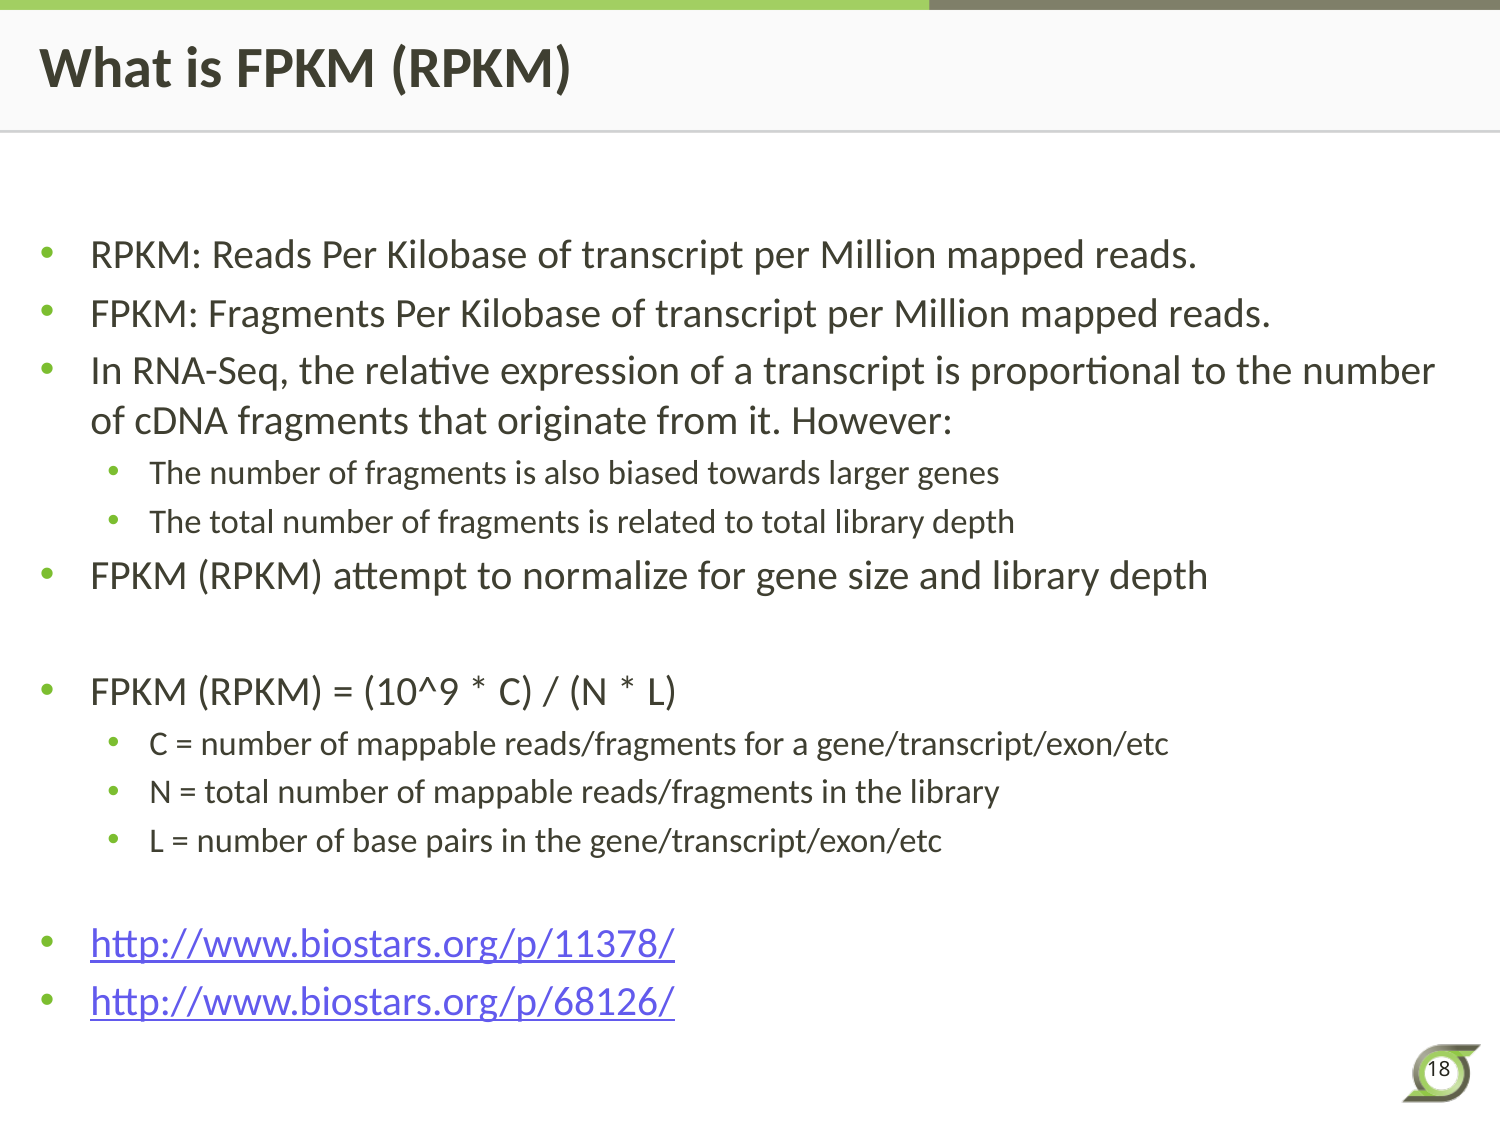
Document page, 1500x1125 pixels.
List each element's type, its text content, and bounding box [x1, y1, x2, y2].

list RPKM: Reads Per Kilobase of transcript per Million mapped reads. FPKM: Fragments Per Kilobase of transcript per Million mapped reads. In RNA-Seq, the relative expression of a transcript is proportional to the number of cDNA fragments that originate from it. However: The number of fragments is also biased towards larger genes The total number of fragments is related to total library depth FPKM (RPKM) attempt to normalize for gene size and library depth FPKM (RPKM) = (10^9 * C) / (N * L) C = number of mappable reads/fragments for a gene/transcript/exon/etc N = total number of mappable reads/fragments in the library L = number of base pairs in the gene/transcript/exon/etc http://www.biostars.org/p/11378/ http://www.biostars.org/p/68126/ [24, 219, 1475, 1038]
title What is FPKM (RPKM) [24, 0, 1475, 132]
